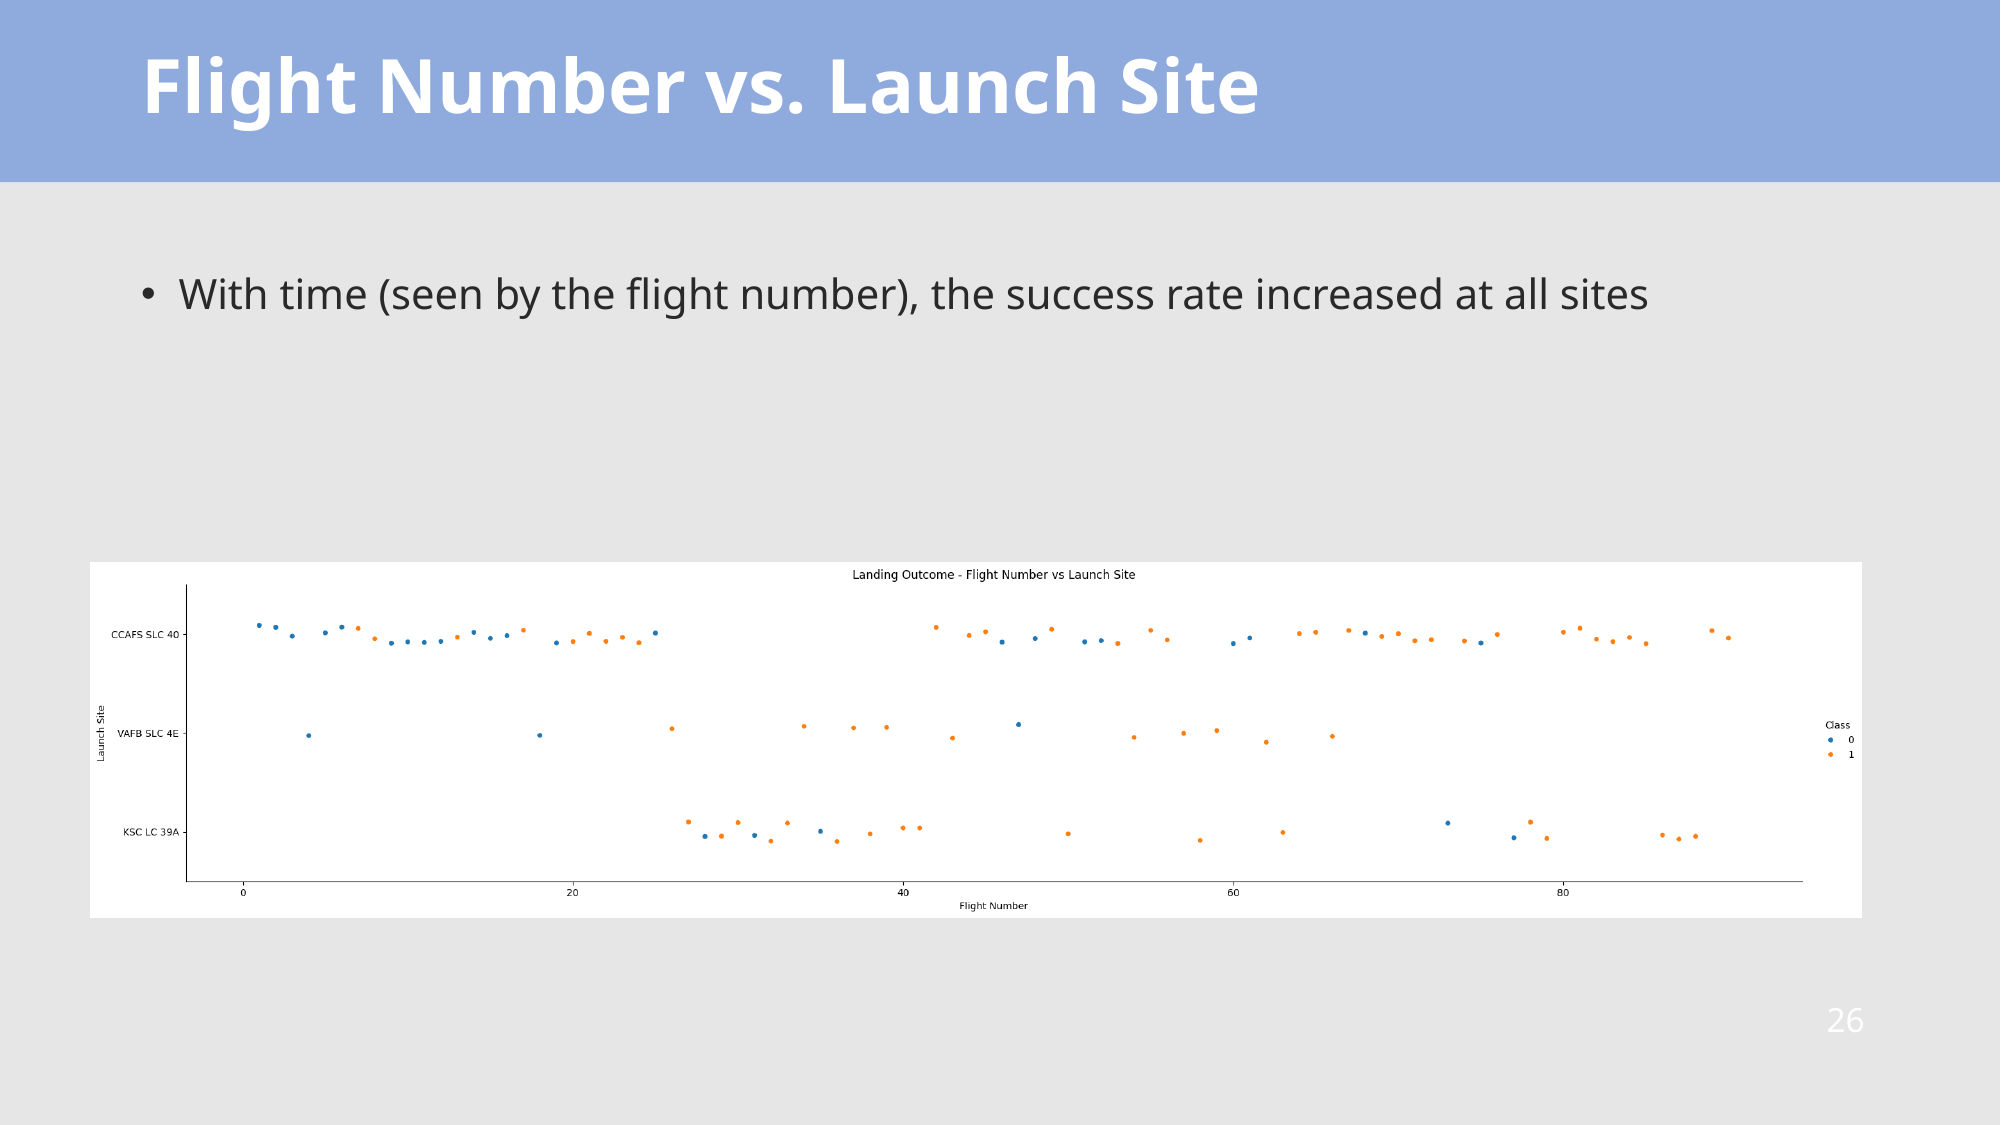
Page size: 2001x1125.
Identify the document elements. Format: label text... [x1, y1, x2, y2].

text_box Flight Number vs. Launch Site [126, 0, 1852, 179]
picture [89, 562, 1862, 918]
text_box [0, 0, 2000, 183]
slide_number 26 [1429, 988, 1880, 1055]
list With time (seen by the flight number), the success rate increased at all sites [126, 260, 1820, 472]
